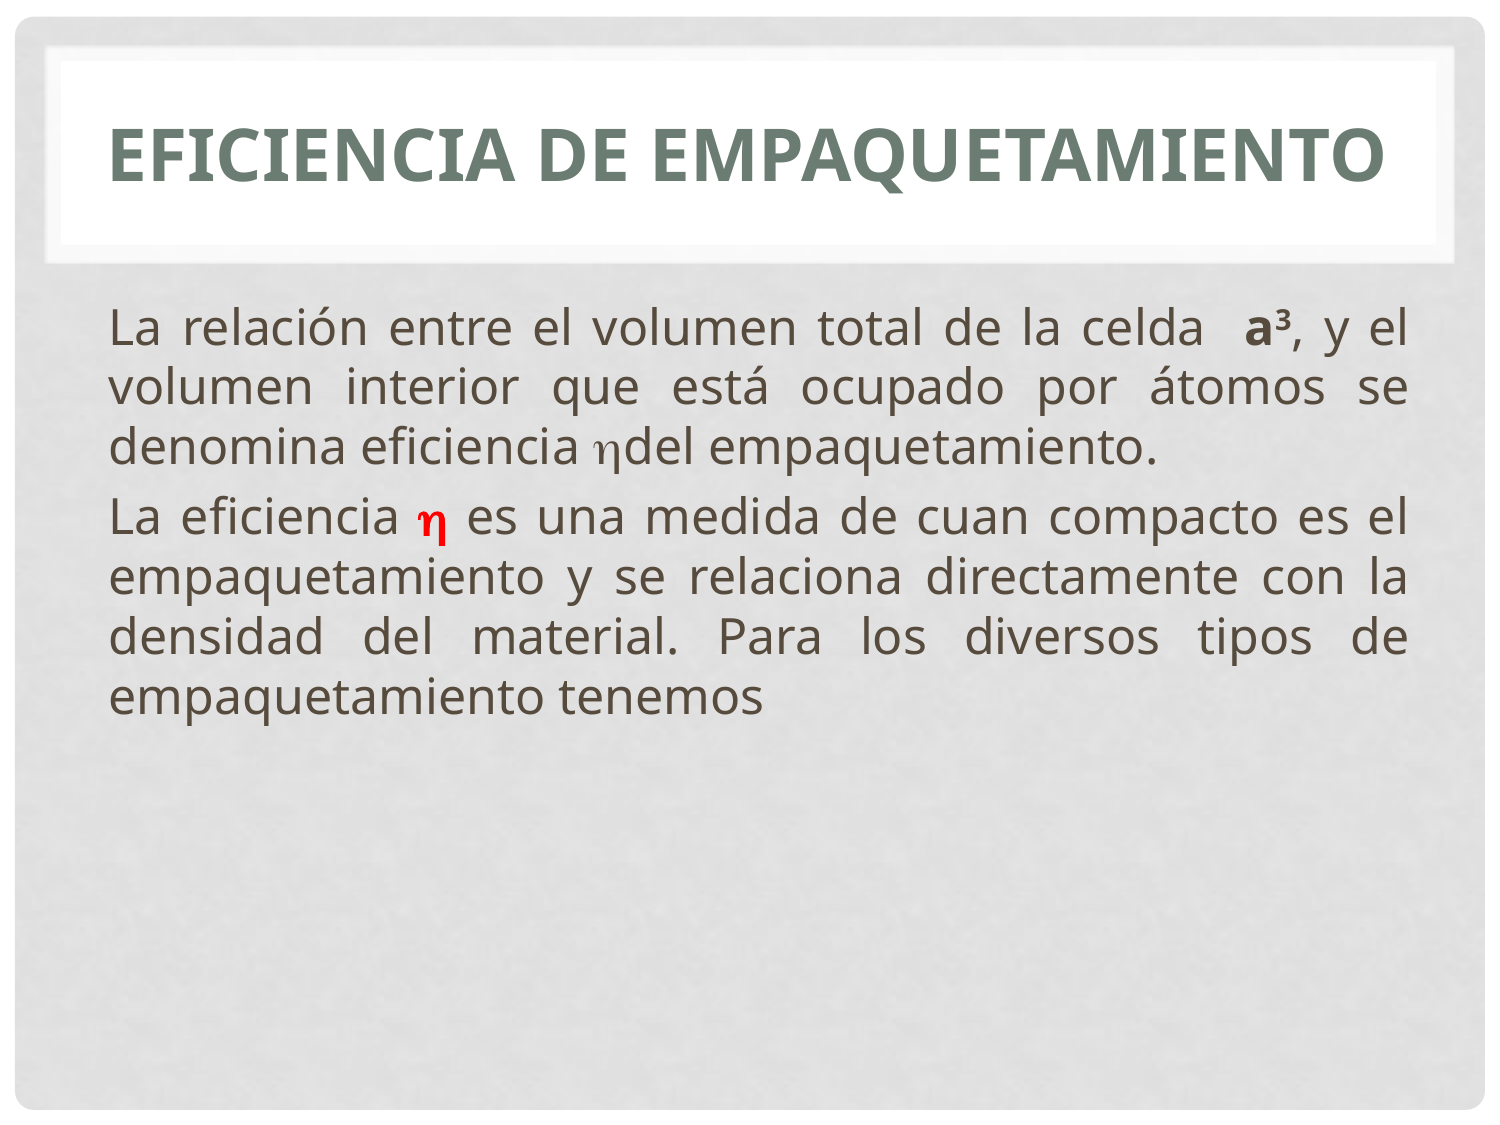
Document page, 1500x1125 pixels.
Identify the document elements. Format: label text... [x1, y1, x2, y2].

list La relación entre el volumen total de la celda a3, y el volumen interior que está ocupado por átomos se denomina eficiencia del empaquetamiento. La eficiencia  es una medida de cuan compacto es el empaquetamiento y se relaciona directamente con la densidad del material. Para los diversos tipos de empaquetamiento tenemos [75, 287, 1425, 1005]
title Eficiencia de Empaquetamiento [69, 66, 1425, 238]
